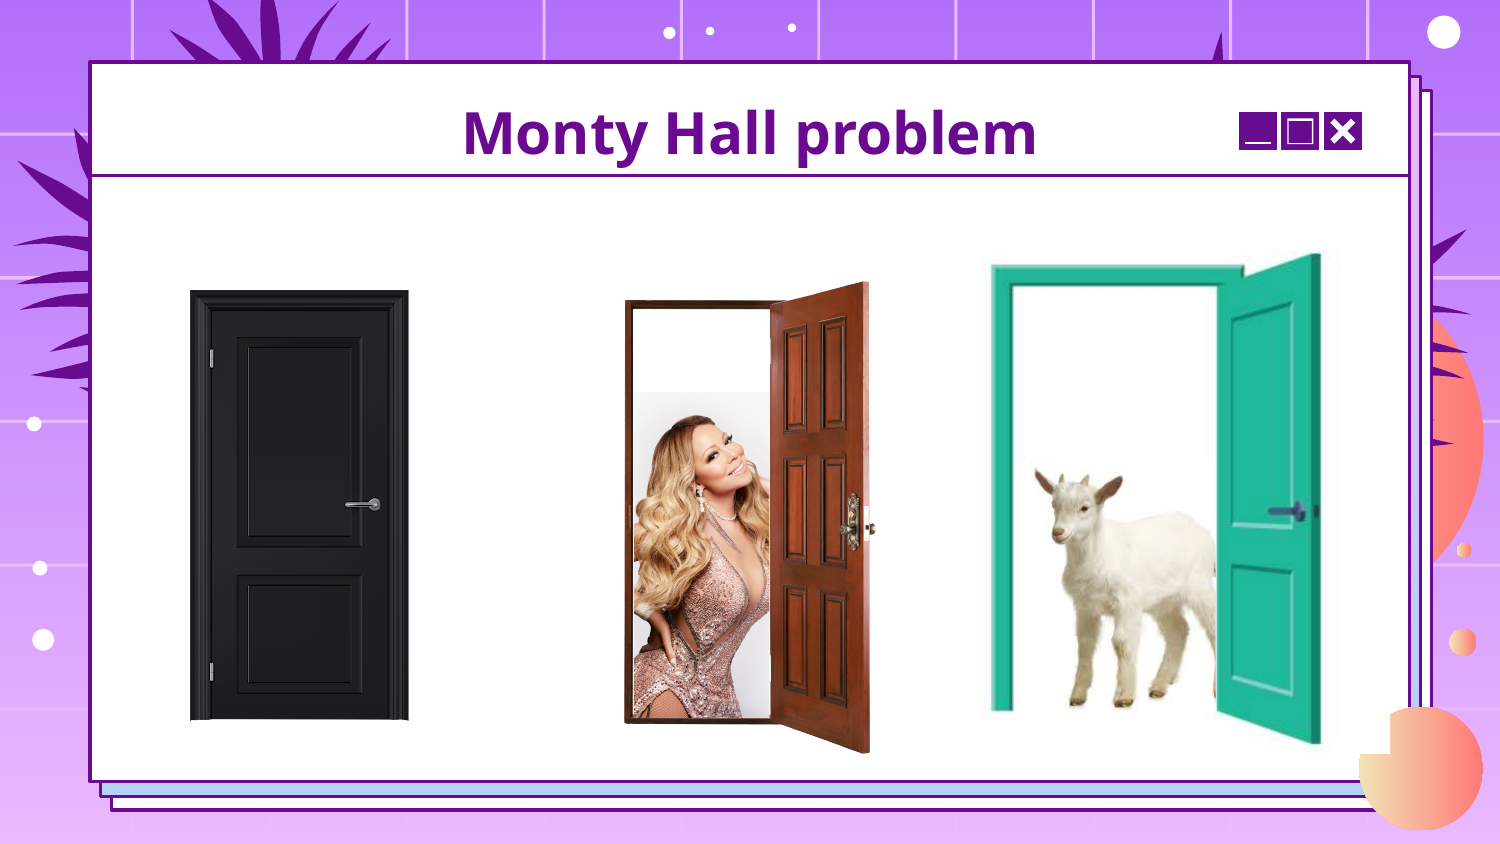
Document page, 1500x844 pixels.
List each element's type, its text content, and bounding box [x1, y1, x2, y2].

title Monty Hall problem [90, 90, 1410, 173]
picture [165, 262, 439, 736]
picture [623, 281, 877, 754]
picture [966, 244, 1391, 754]
